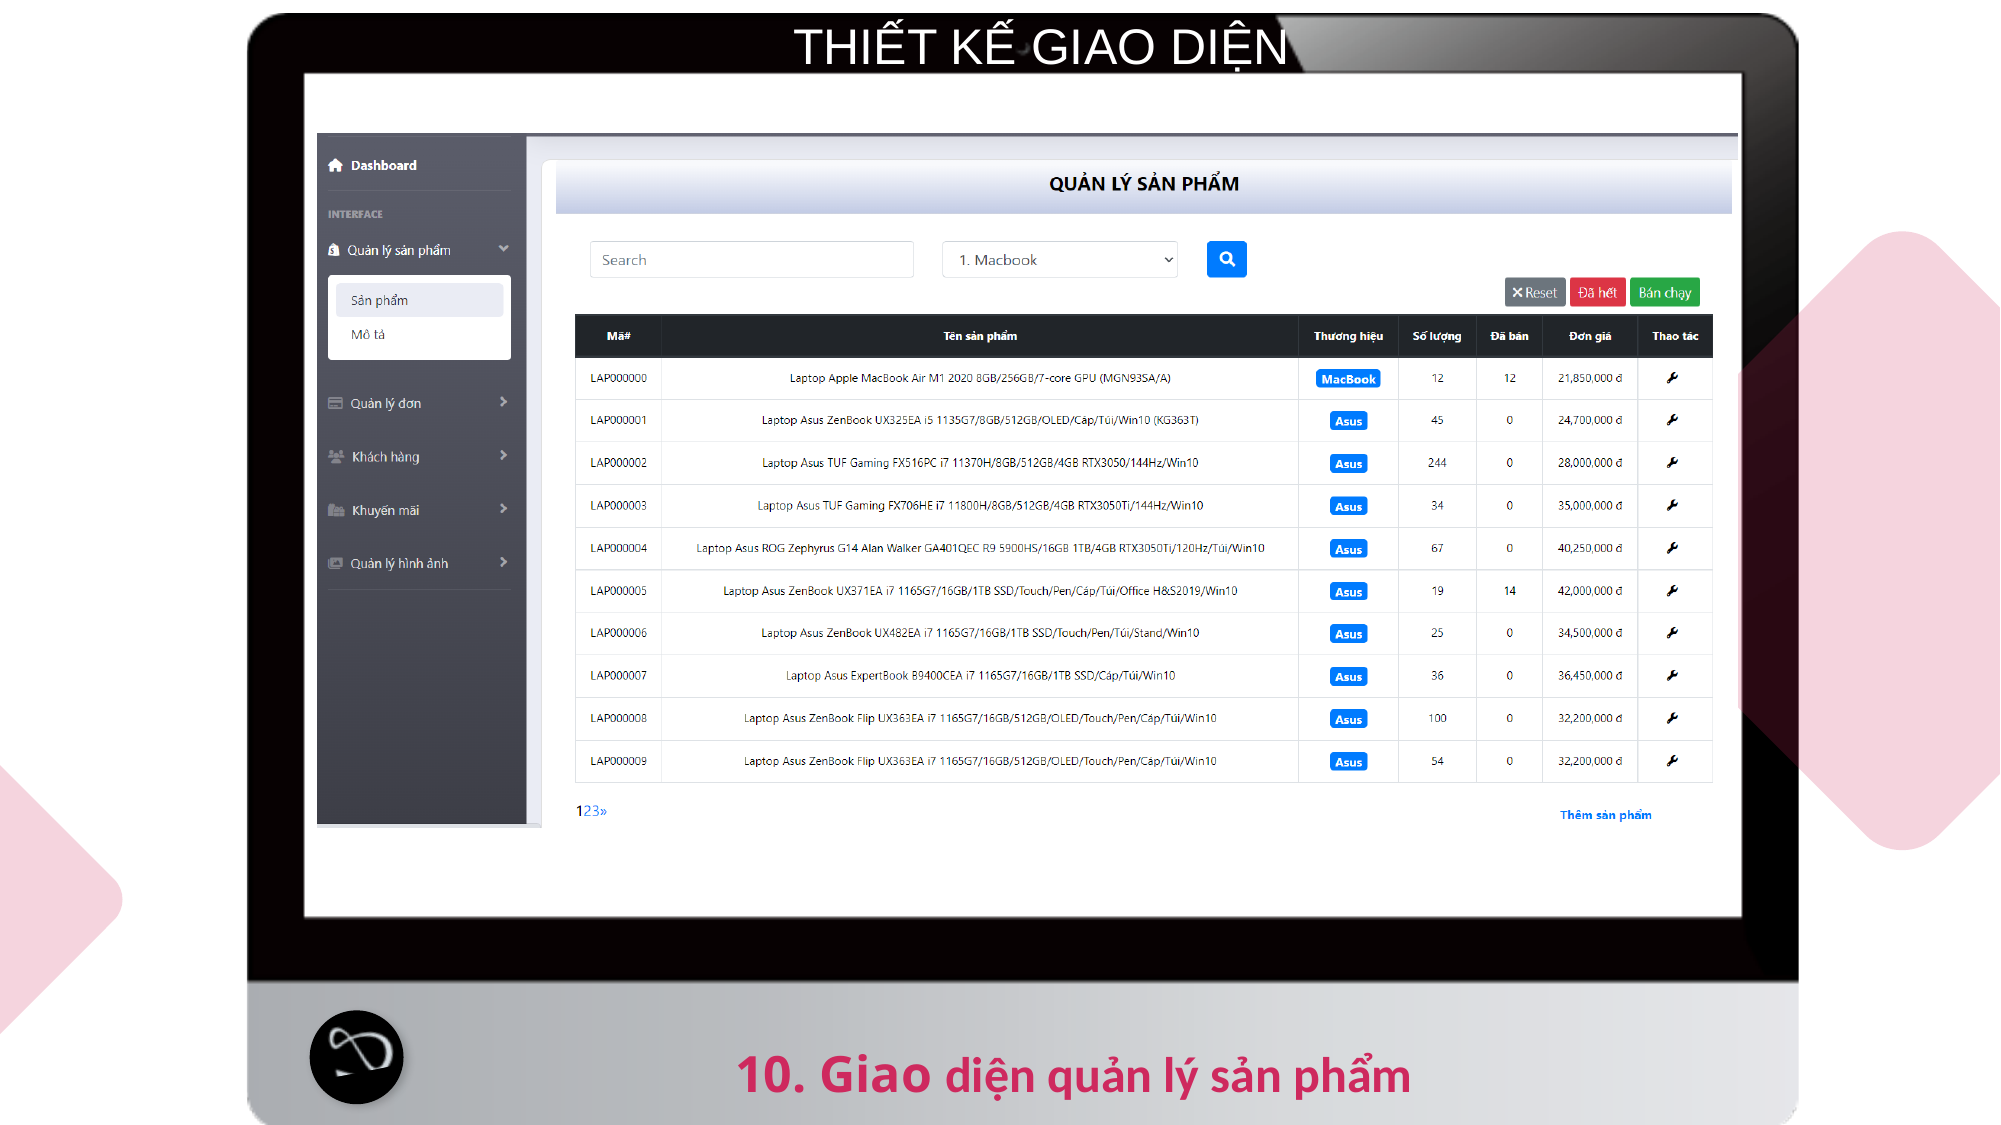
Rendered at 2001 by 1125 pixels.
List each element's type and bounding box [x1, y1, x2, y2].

text_box [1799, 230, 2000, 852]
text_box [0, 763, 124, 1036]
picture [246, 0, 1799, 1125]
